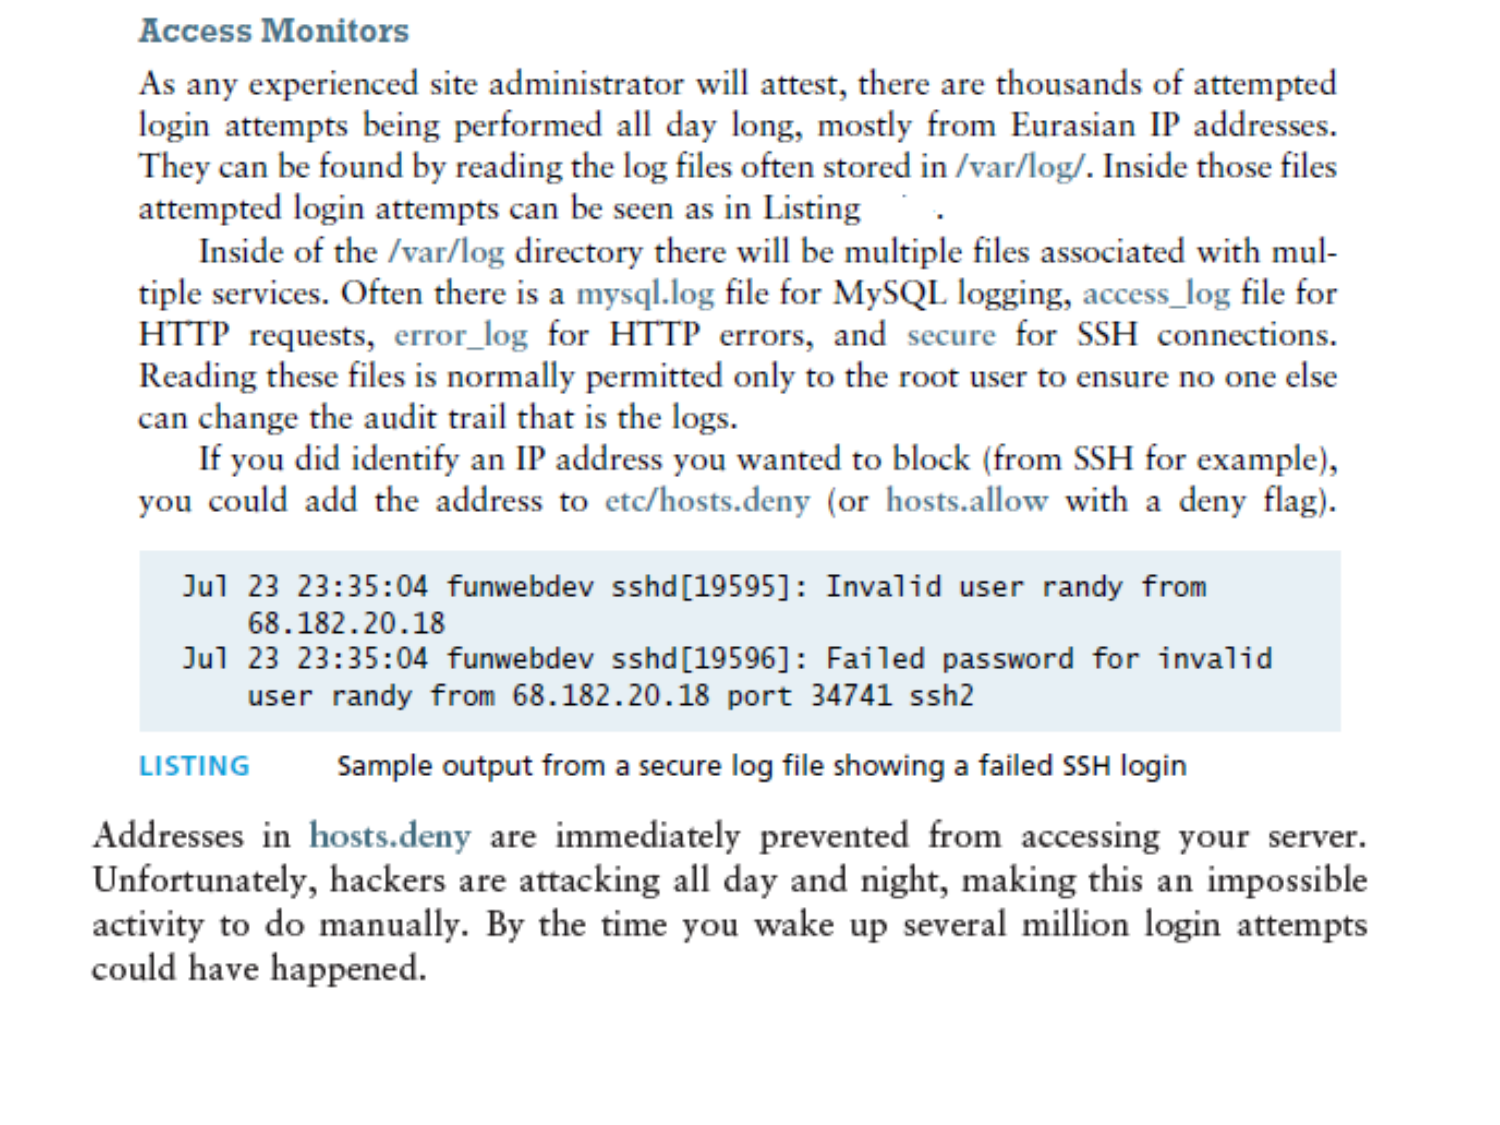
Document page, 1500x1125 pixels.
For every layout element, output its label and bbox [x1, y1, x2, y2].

picture [78, 0, 1401, 1019]
